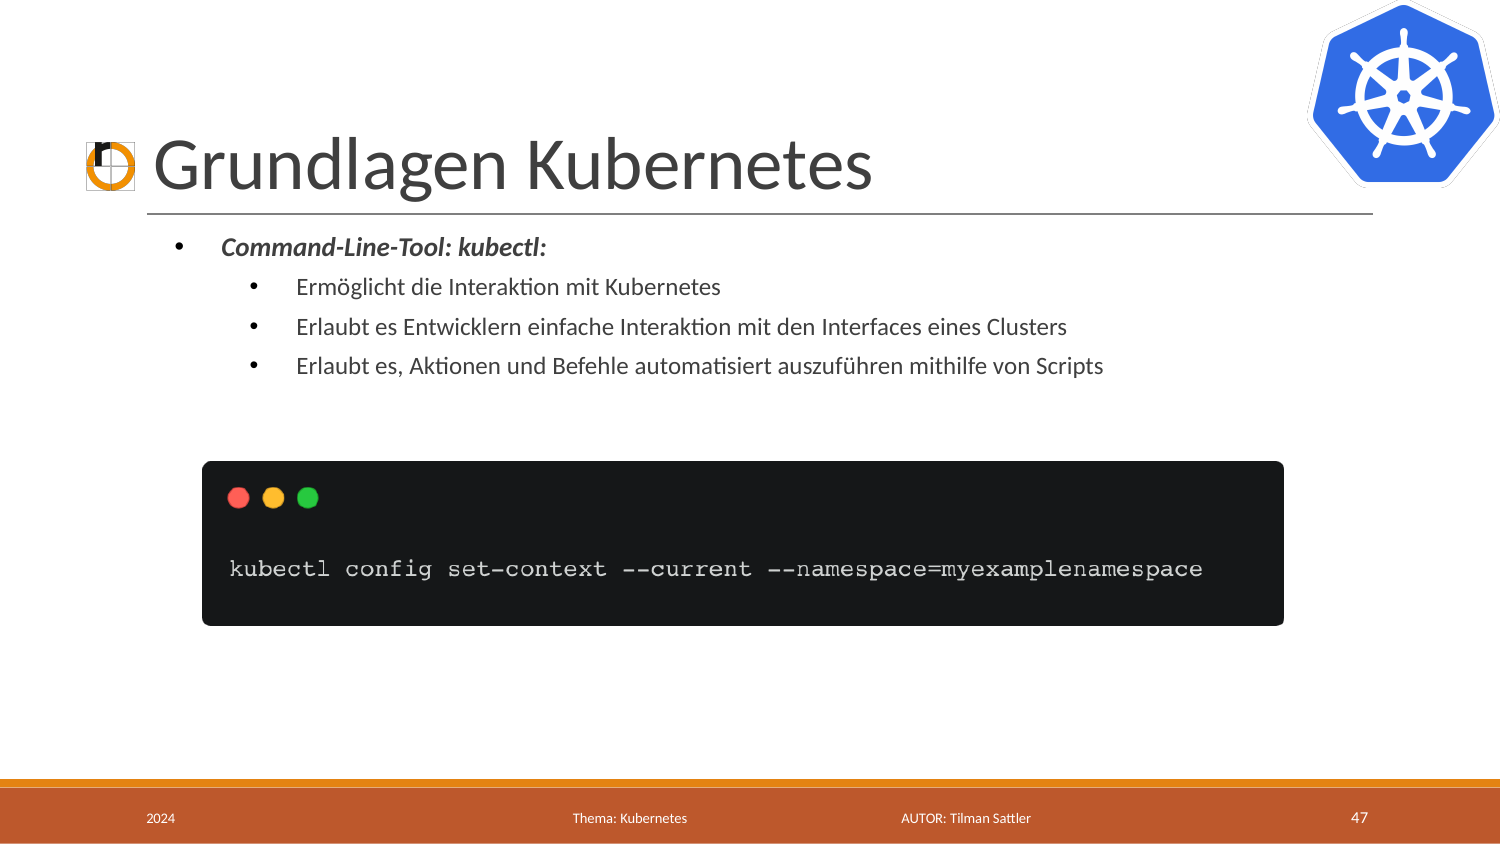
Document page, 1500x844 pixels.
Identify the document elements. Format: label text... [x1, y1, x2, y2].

picture [104, 363, 1380, 723]
list Command-Line-Tool: kubectl: Ermöglicht die Interaktion mit Kubernetes Erlaubt es Entwicklern einfache Interaktion mit den Interfaces eines Clusters Erlaubt es, Aktionen und Befehle automatisiert auszuführen mithilfe von Scripts [135, 227, 1308, 362]
slide_number 47 [1218, 794, 1380, 840]
picture [83, 141, 136, 191]
footer Thema: Kubernetes AUTOR: Tilman Sattler [453, 794, 1152, 840]
title Grundlagen Kubernetes [141, 32, 1380, 211]
picture [1307, 0, 1500, 188]
slide_number 2024 [135, 794, 440, 840]
